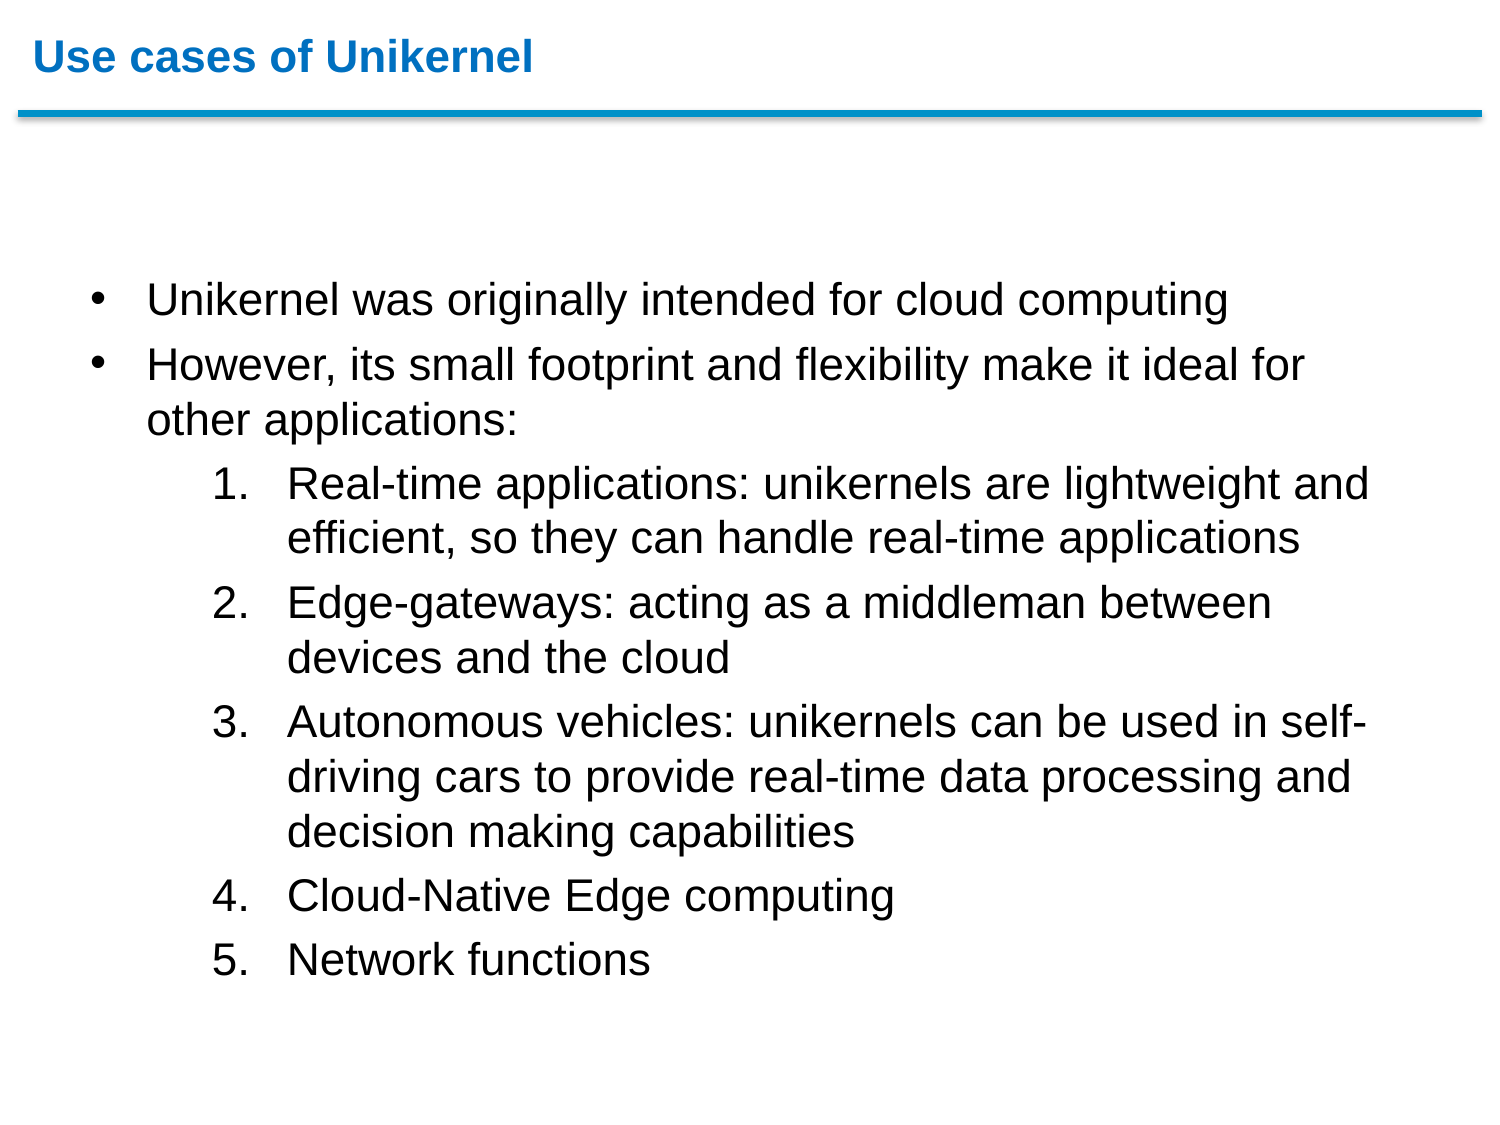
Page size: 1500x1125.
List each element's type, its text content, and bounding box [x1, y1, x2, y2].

list Unikernel was originally intended for cloud computing However, its small footprint and flexibility make it ideal for other applications: Real-time applications: unikernels are lightweight and efficient, so they can handle real-time applications Edge-gateways: acting as a middleman between devices and the cloud Autonomous vehicles: unikernels can be used in self-driving cars to provide real-time data processing and decision making capabilities Cloud-Native Edge computing Network functions [75, 262, 1411, 1005]
title Use cases of Unikernel [17, 19, 1385, 114]
